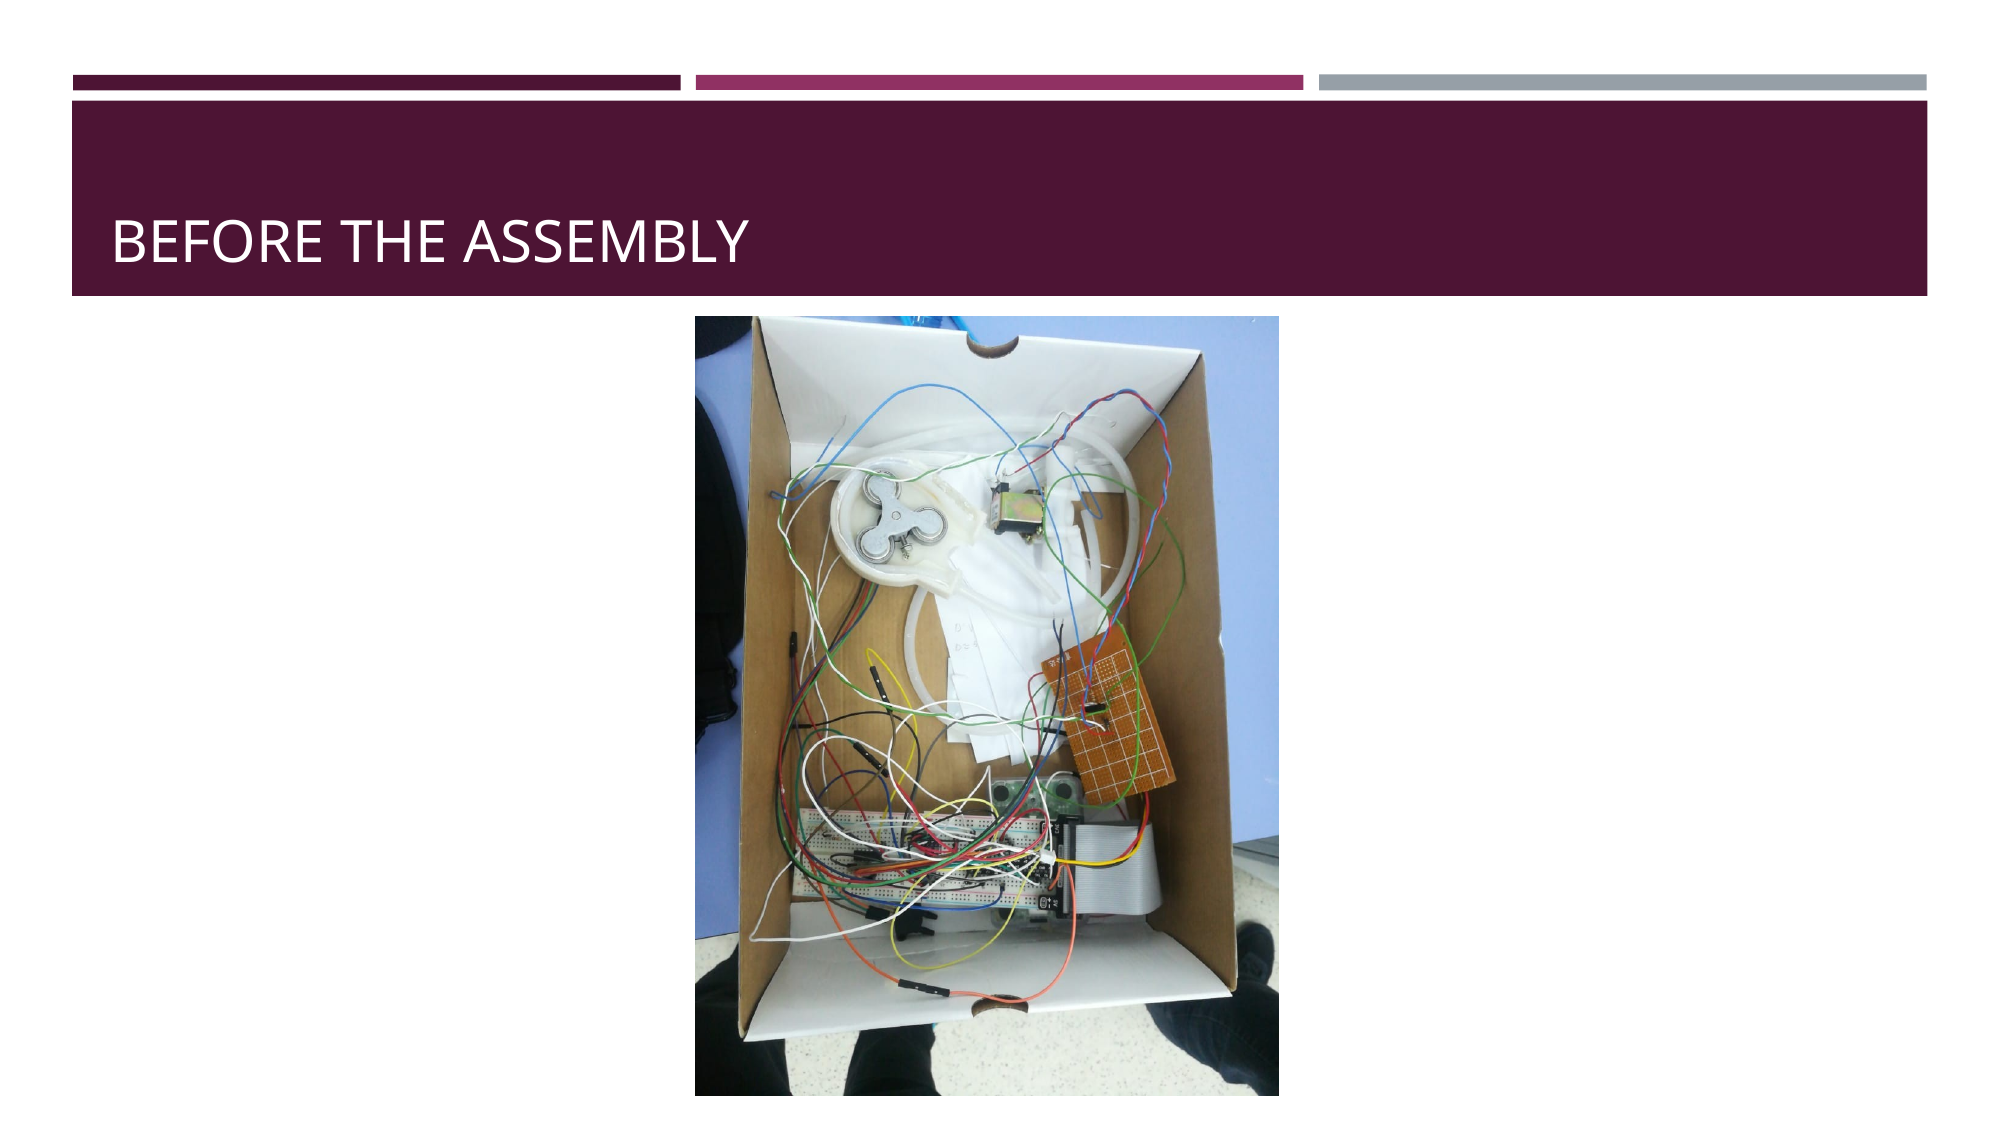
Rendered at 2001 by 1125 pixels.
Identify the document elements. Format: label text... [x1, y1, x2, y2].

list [694, 316, 1279, 1096]
title BEFORE THE ASSEMBLY [95, 115, 1905, 282]
